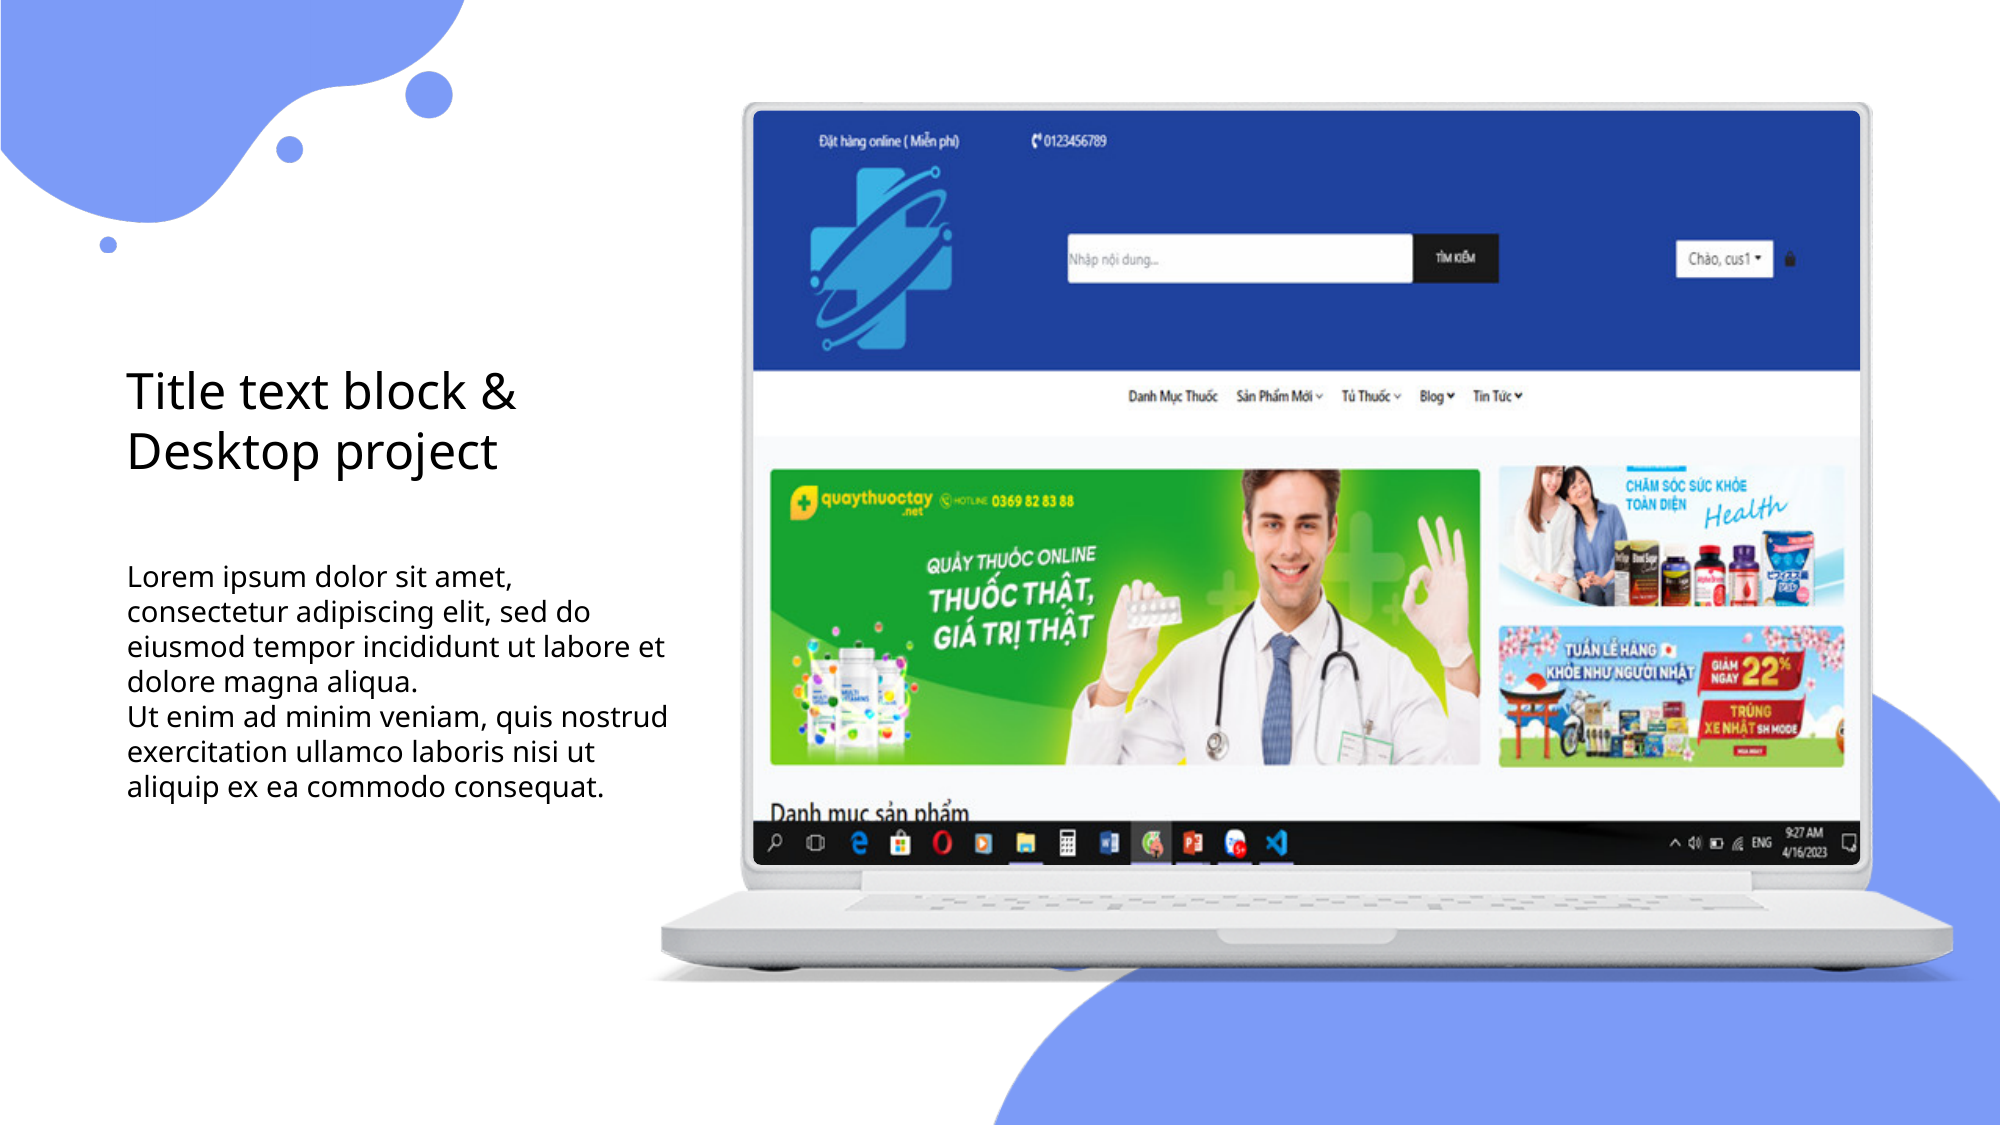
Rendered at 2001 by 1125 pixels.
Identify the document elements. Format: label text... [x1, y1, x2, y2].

picture [536, 102, 2000, 1125]
picture [1, 0, 466, 252]
text_box Lorem ipsum dolor sit amet, consectetur adipiscing elit, sed do eiusmod tempor incididunt ut labore et dolore magna aliqua. Ut enim ad minim veniam, quis nostrud exercitation ullamco laboris nisi ut aliquip ex ea commodo consequat. [112, 551, 536, 811]
text_box Title text block & Desktop project [112, 352, 536, 487]
